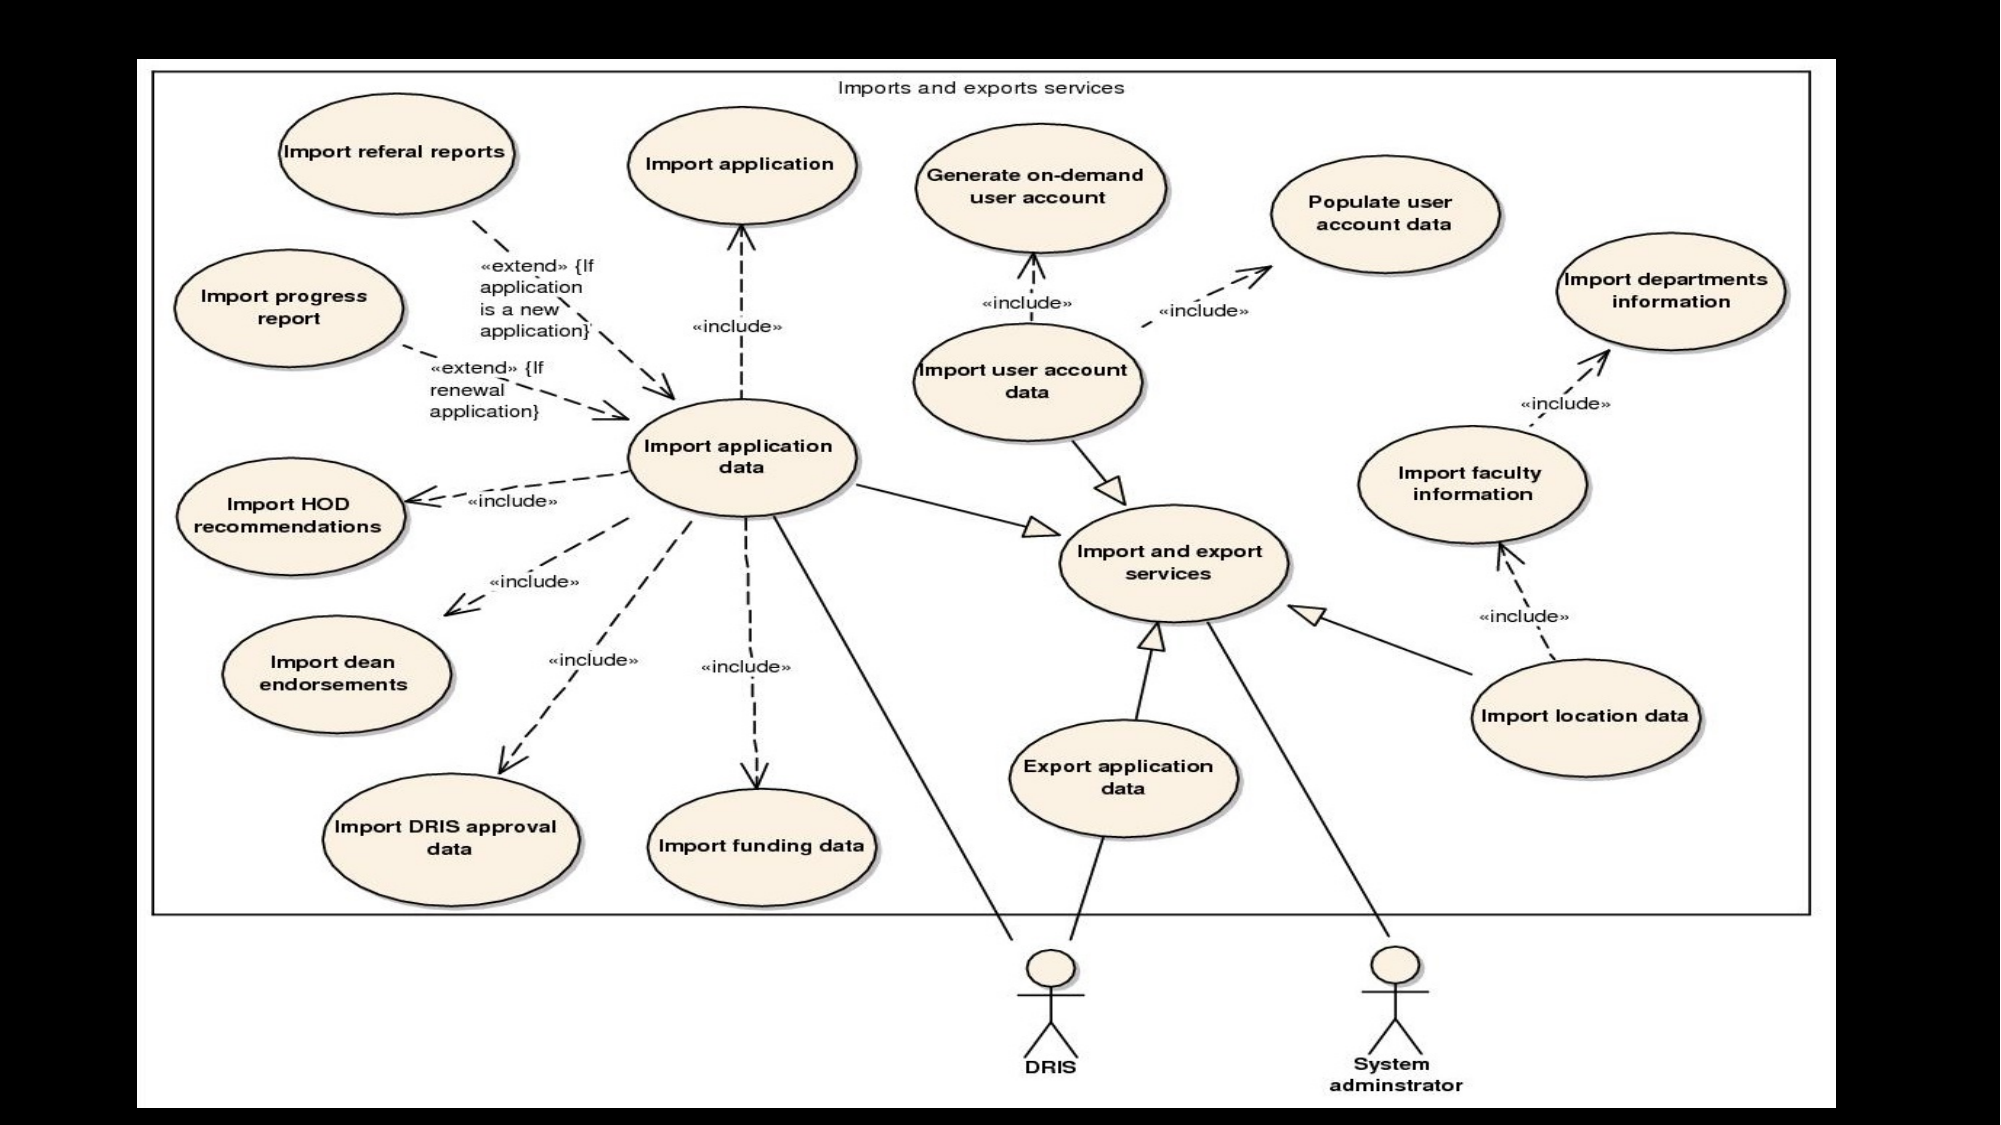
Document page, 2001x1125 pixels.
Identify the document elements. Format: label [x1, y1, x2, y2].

list [137, 59, 1836, 1108]
